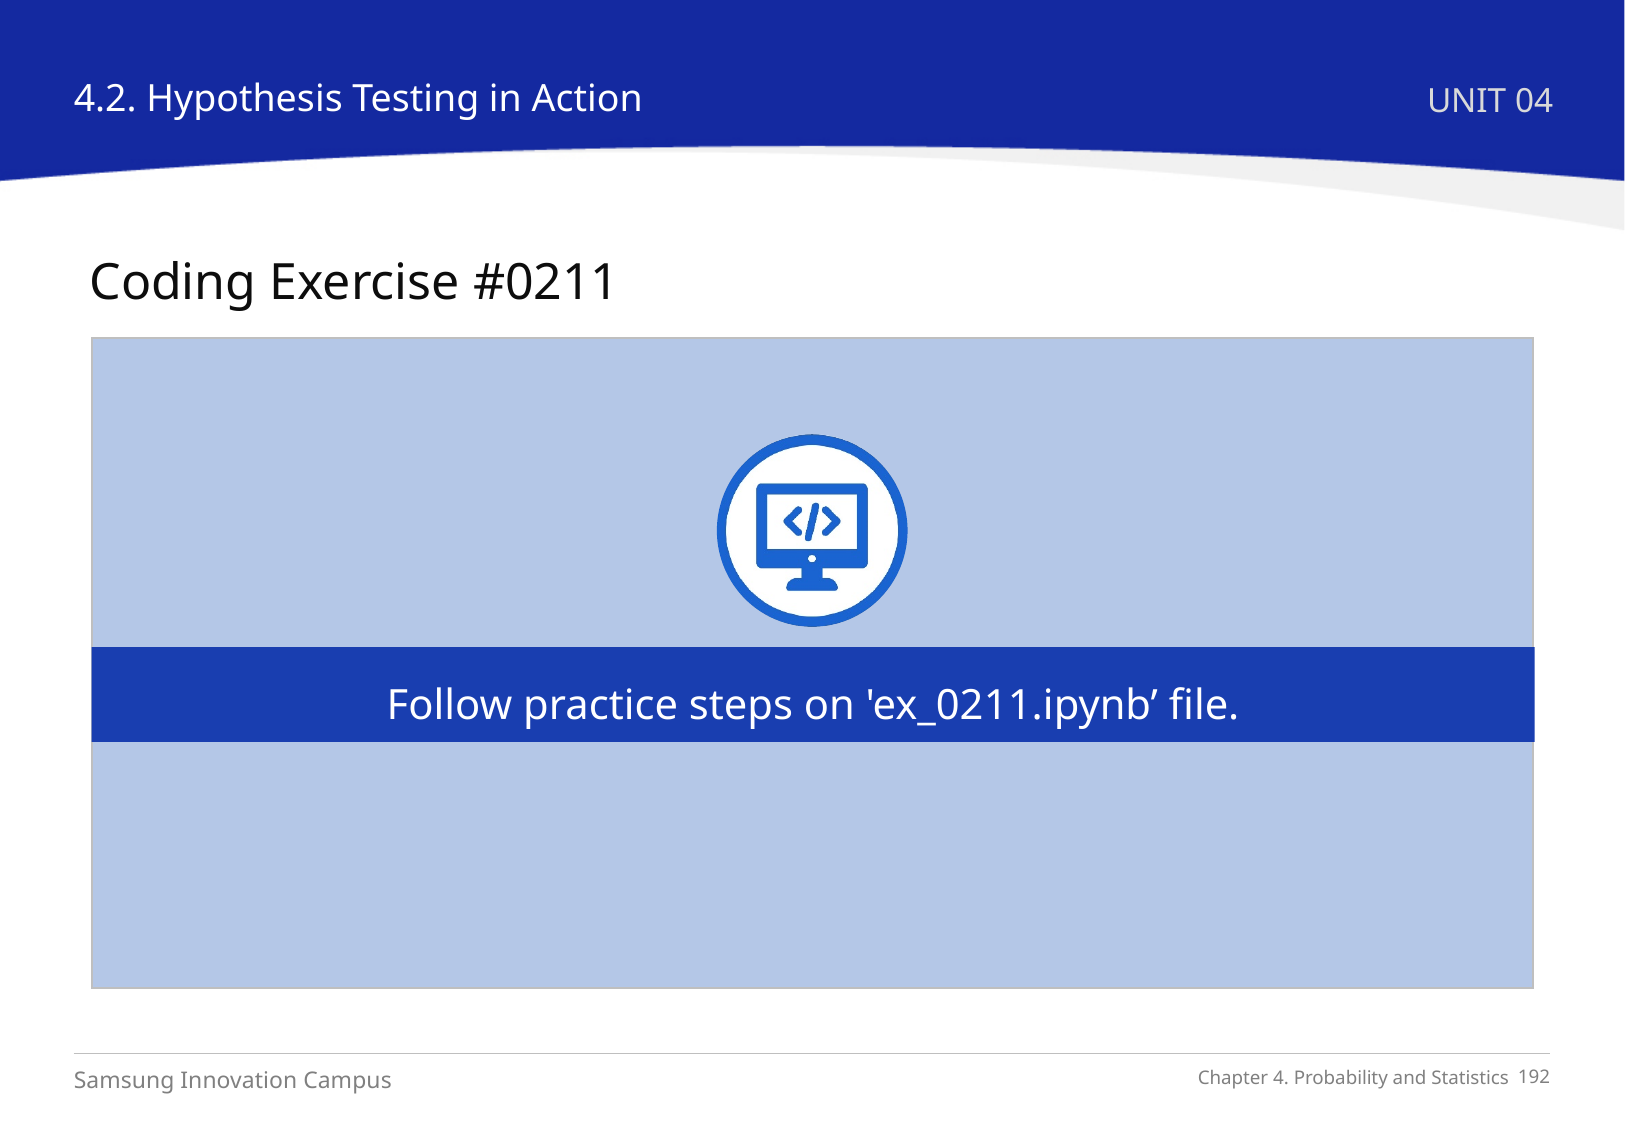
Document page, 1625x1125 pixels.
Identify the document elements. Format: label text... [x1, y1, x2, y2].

picture [0, 0, 1625, 1125]
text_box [73, 73, 1554, 120]
text_box Coding Exercise #0211 [89, 249, 1534, 311]
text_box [91, 338, 1535, 988]
